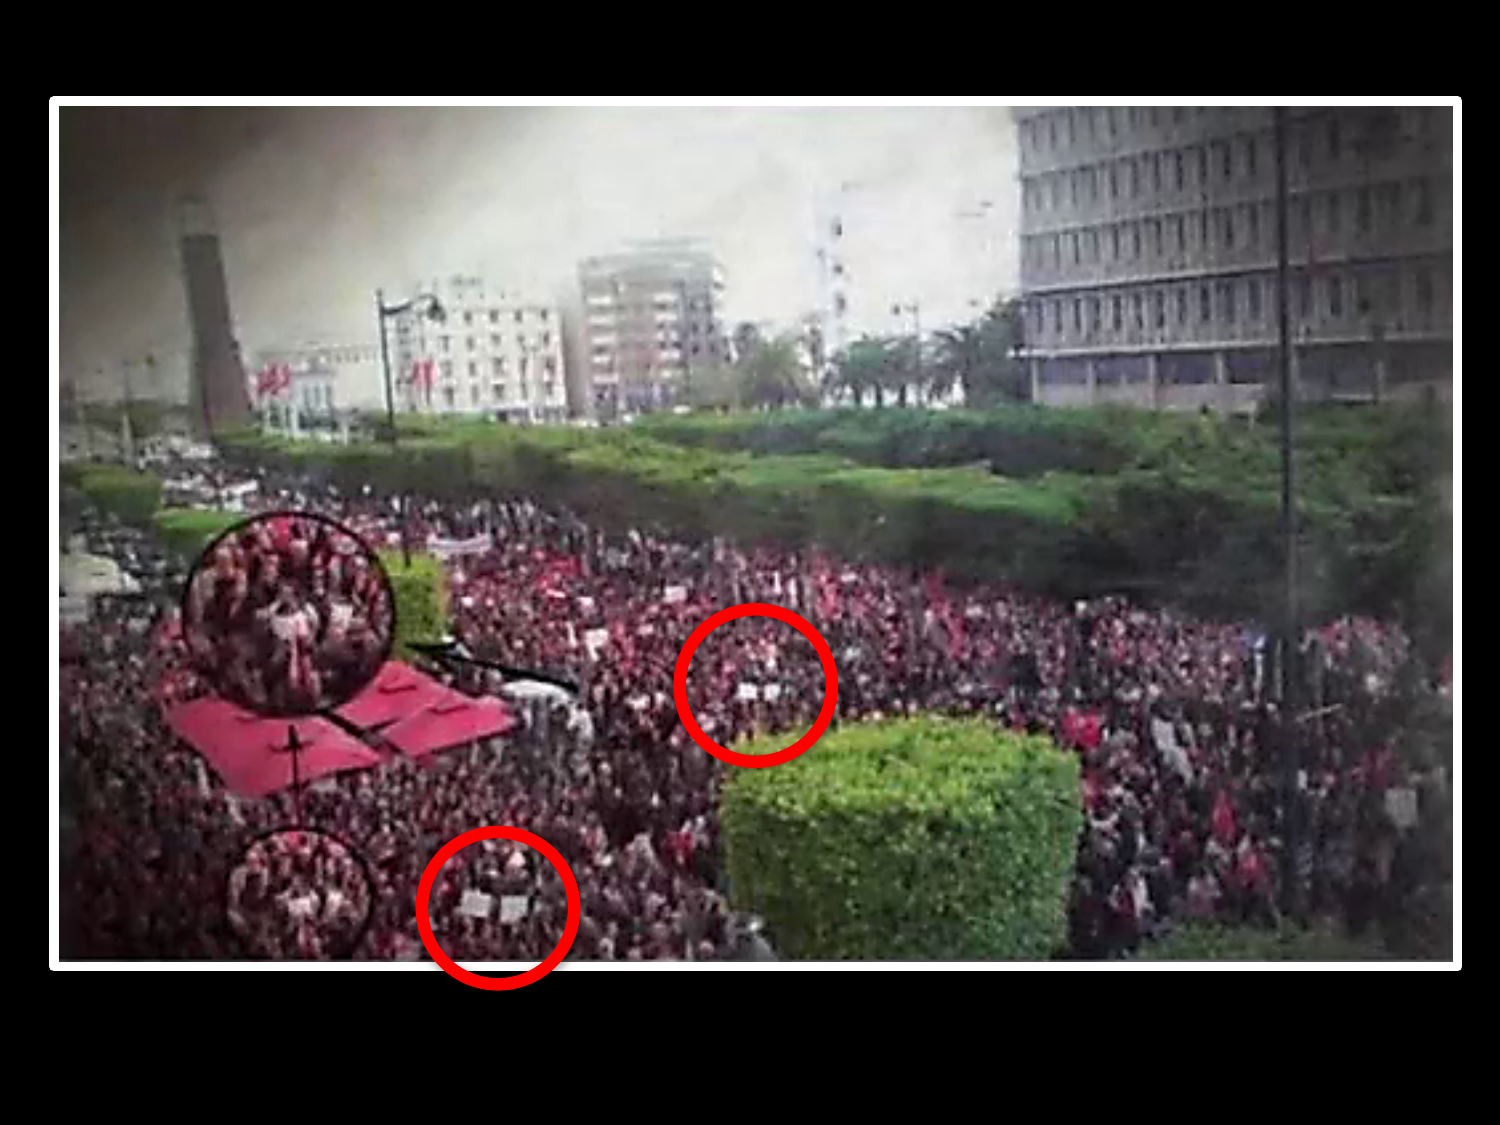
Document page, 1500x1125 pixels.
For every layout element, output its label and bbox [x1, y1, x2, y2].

picture [58, 105, 1454, 963]
